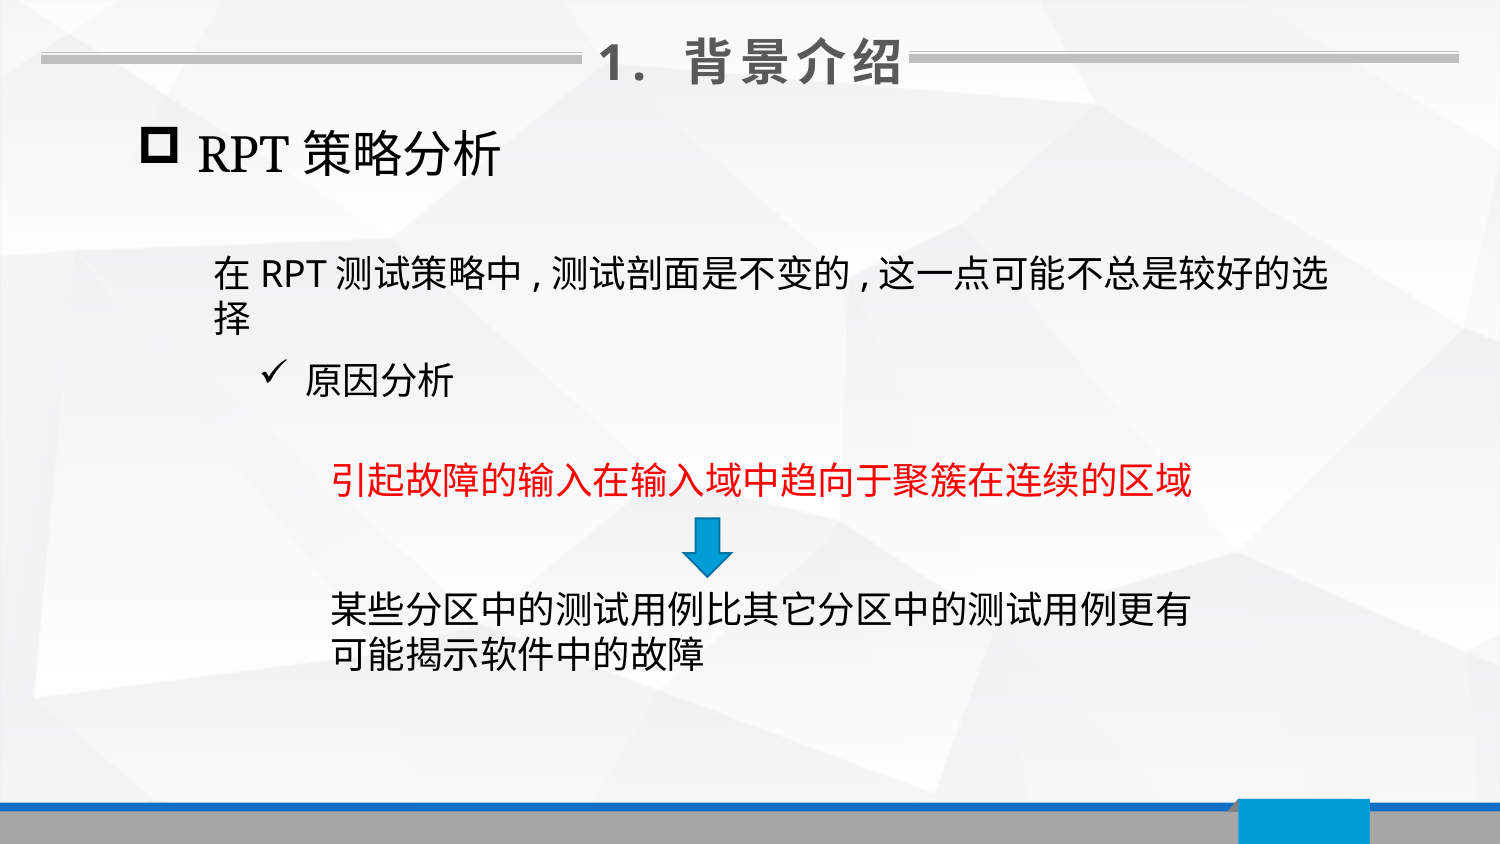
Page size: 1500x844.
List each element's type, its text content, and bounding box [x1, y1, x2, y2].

text_box 在RPT测试策略中,测试剖面是不变的,这一点可能不总是较好的选择 [198, 243, 1375, 348]
text_box [681, 517, 734, 579]
text_box 引起故障的输入在输入域中趋向于聚簇在连续的区域 [315, 449, 1292, 510]
text_box RPT策略分析 [122, 114, 534, 190]
picture [0, 0, 1500, 802]
text_box 某些分区中的测试用例比其它分区中的测试用例更有可能揭示软件中的故障 [315, 578, 1217, 684]
text_box 1. 背景介绍 [577, 23, 923, 98]
text_box 原因分析 [243, 349, 518, 410]
